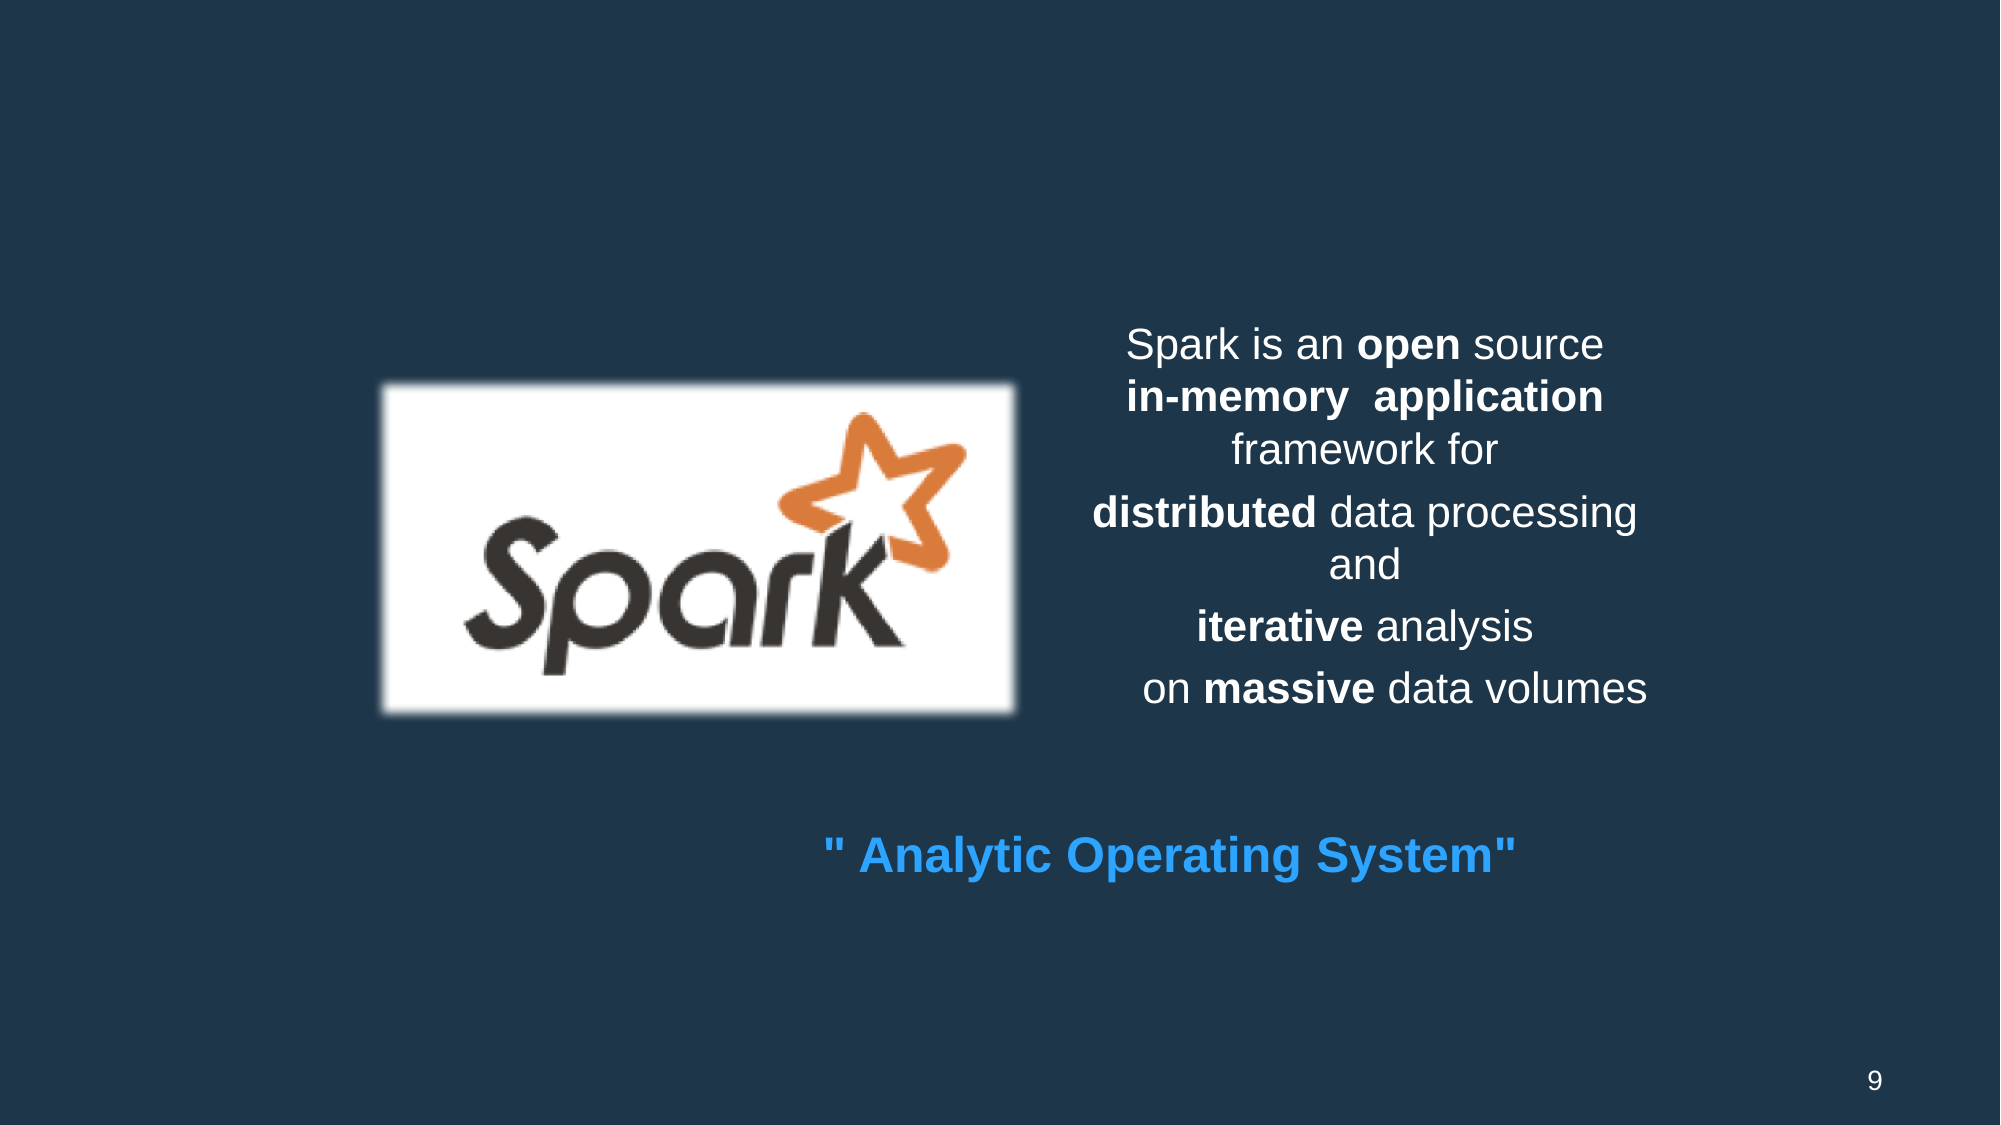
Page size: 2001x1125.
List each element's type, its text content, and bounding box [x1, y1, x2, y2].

picture [372, 374, 1024, 724]
text_box Spark is an open source in-memory application framework for distributed data processing and iterative analysis on massive data volumes " Analytic Operating System" [821, 315, 1661, 883]
